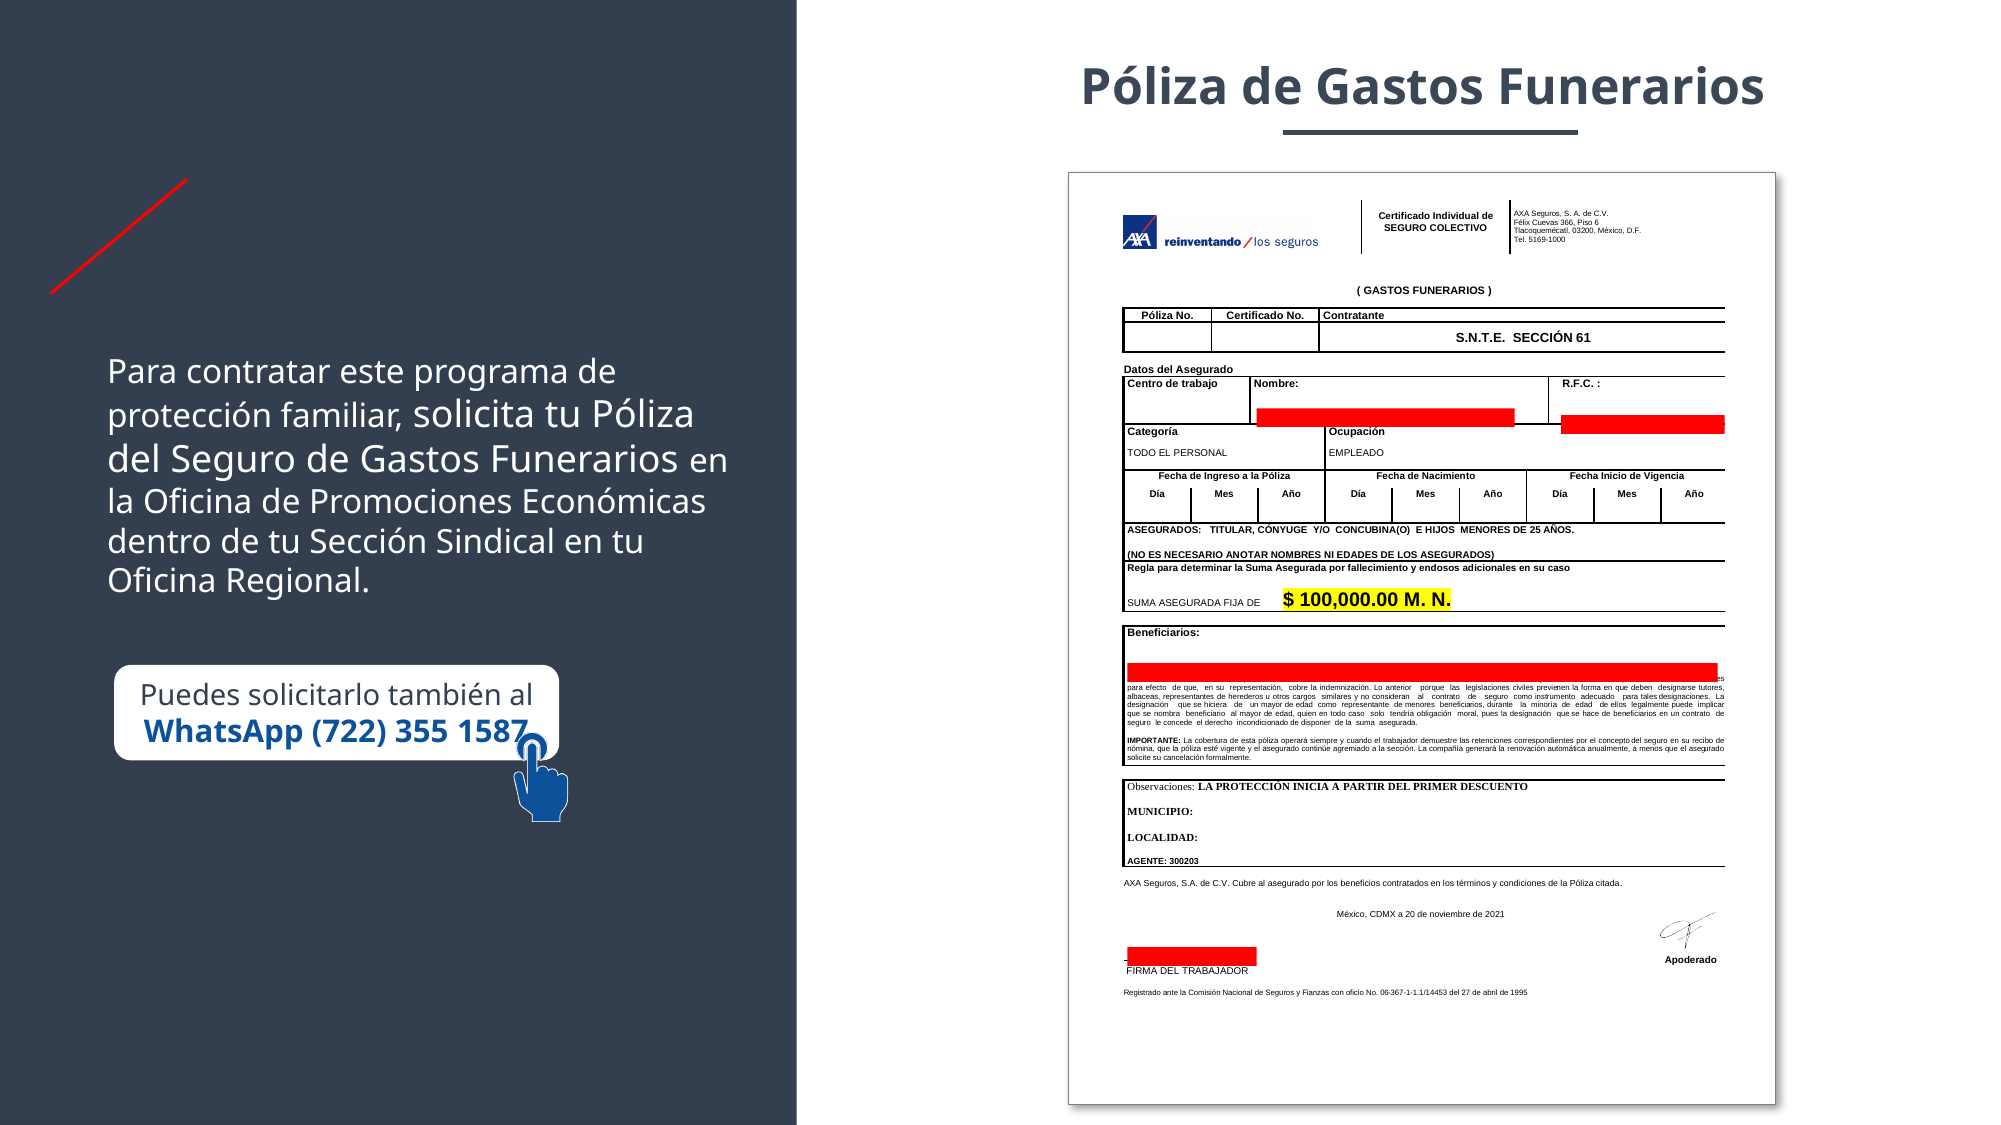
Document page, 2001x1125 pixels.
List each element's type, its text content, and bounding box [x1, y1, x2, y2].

picture [490, 727, 592, 829]
text_box [121, 664, 552, 668]
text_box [1068, 172, 1776, 1105]
text_box Puedes solicitarlo también al WhatsApp (722) 355 1587 [115, 668, 559, 756]
text_box Para contratar este programa de protección familiar, solicita tu Póliza del Seguro de Gastos Funerarios en la Oficina de Promociones Económicas dentro de tu Sección Sindical en tu Oficina Regional. [92, 342, 745, 607]
text_box [119, 756, 490, 761]
